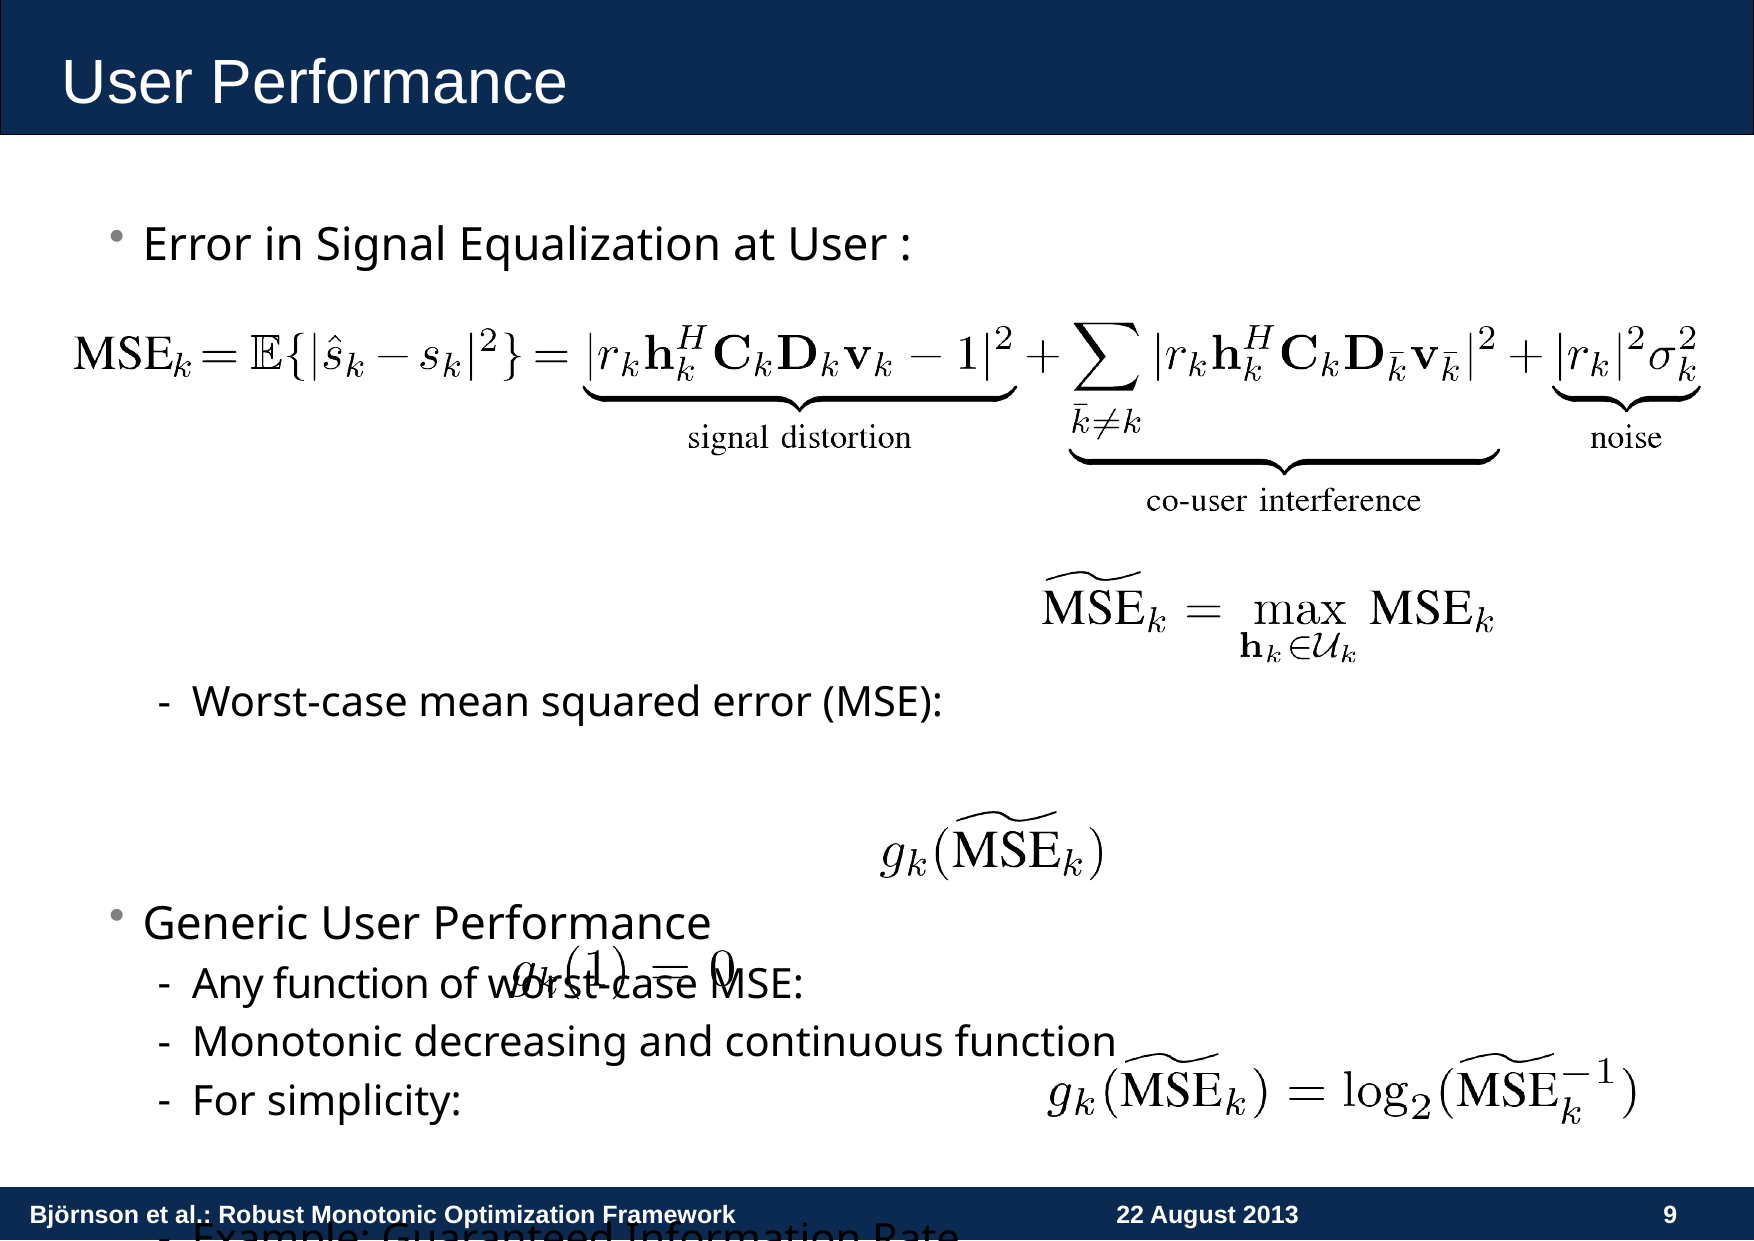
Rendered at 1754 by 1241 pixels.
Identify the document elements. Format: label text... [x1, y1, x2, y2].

picture [73, 279, 1701, 692]
footer 22 August 2013 [829, 1180, 1586, 1241]
picture [509, 939, 751, 1004]
picture [878, 810, 1107, 885]
title User Performance [61, 22, 1663, 135]
slide_number 9 [1627, 1180, 1714, 1241]
picture [1045, 1051, 1640, 1133]
slide_number Björnson et al.: Robust Monotonic Optimization Framework [14, 1180, 771, 1241]
